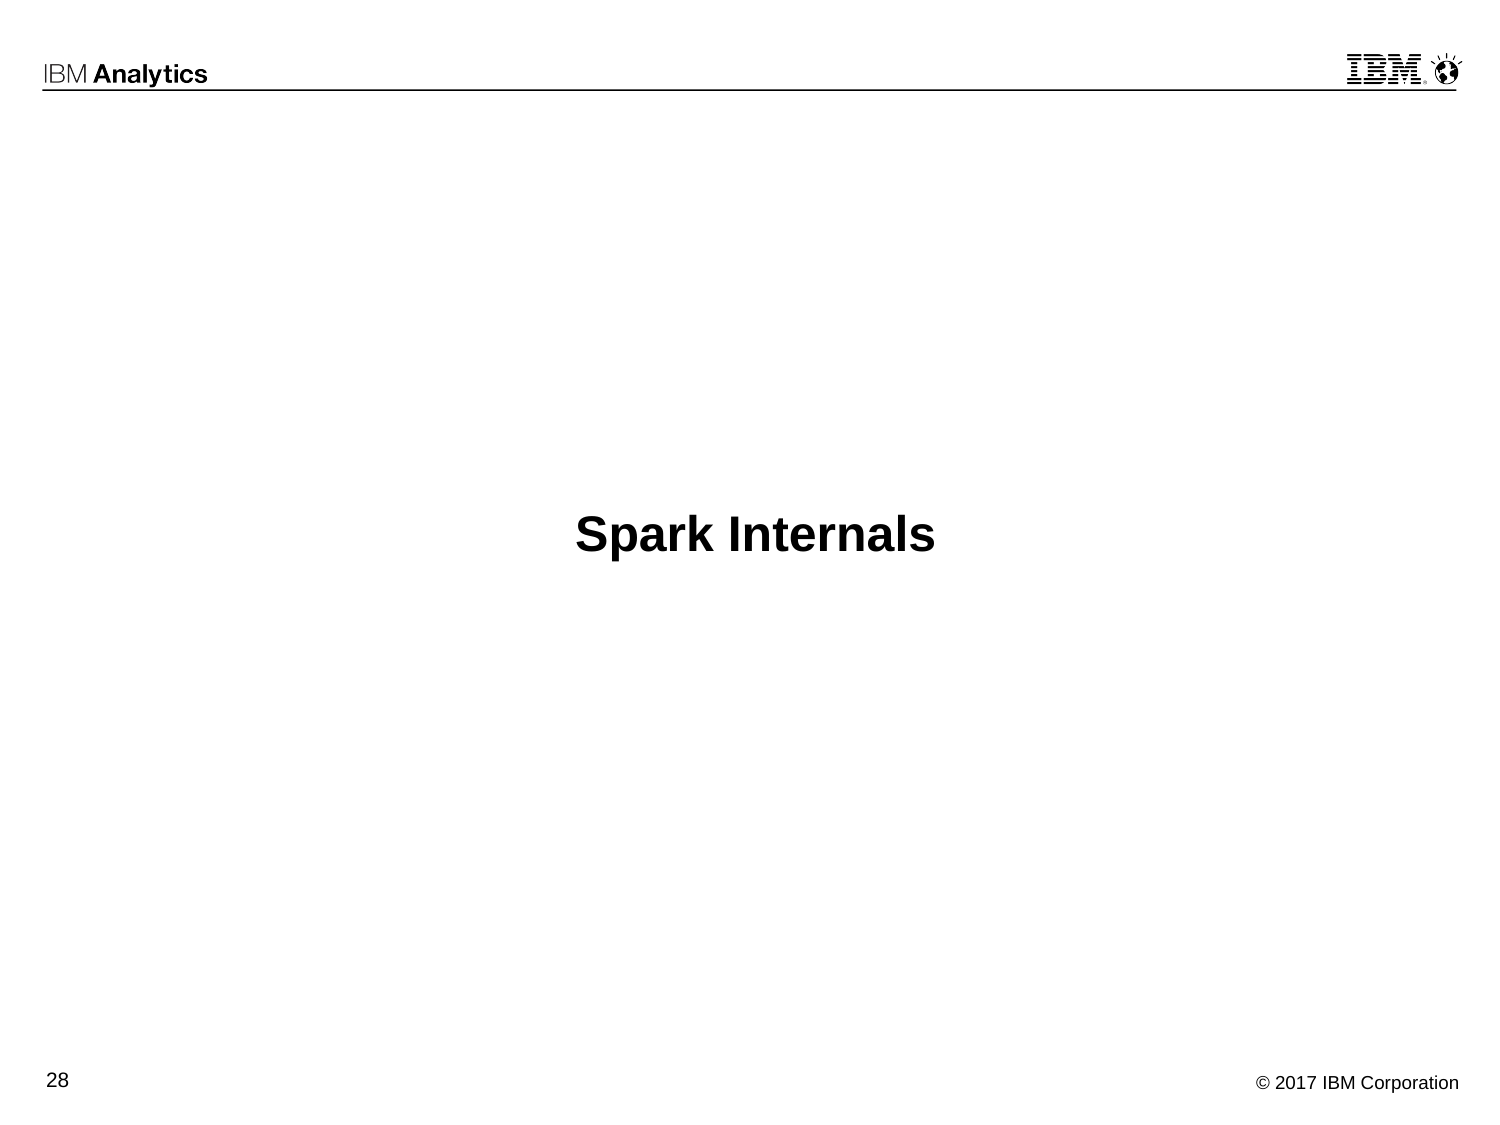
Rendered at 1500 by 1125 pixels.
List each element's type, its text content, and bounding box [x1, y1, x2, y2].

picture [1336, 42, 1471, 94]
picture [26, 46, 226, 102]
title Spark Internals [62, 494, 1465, 577]
